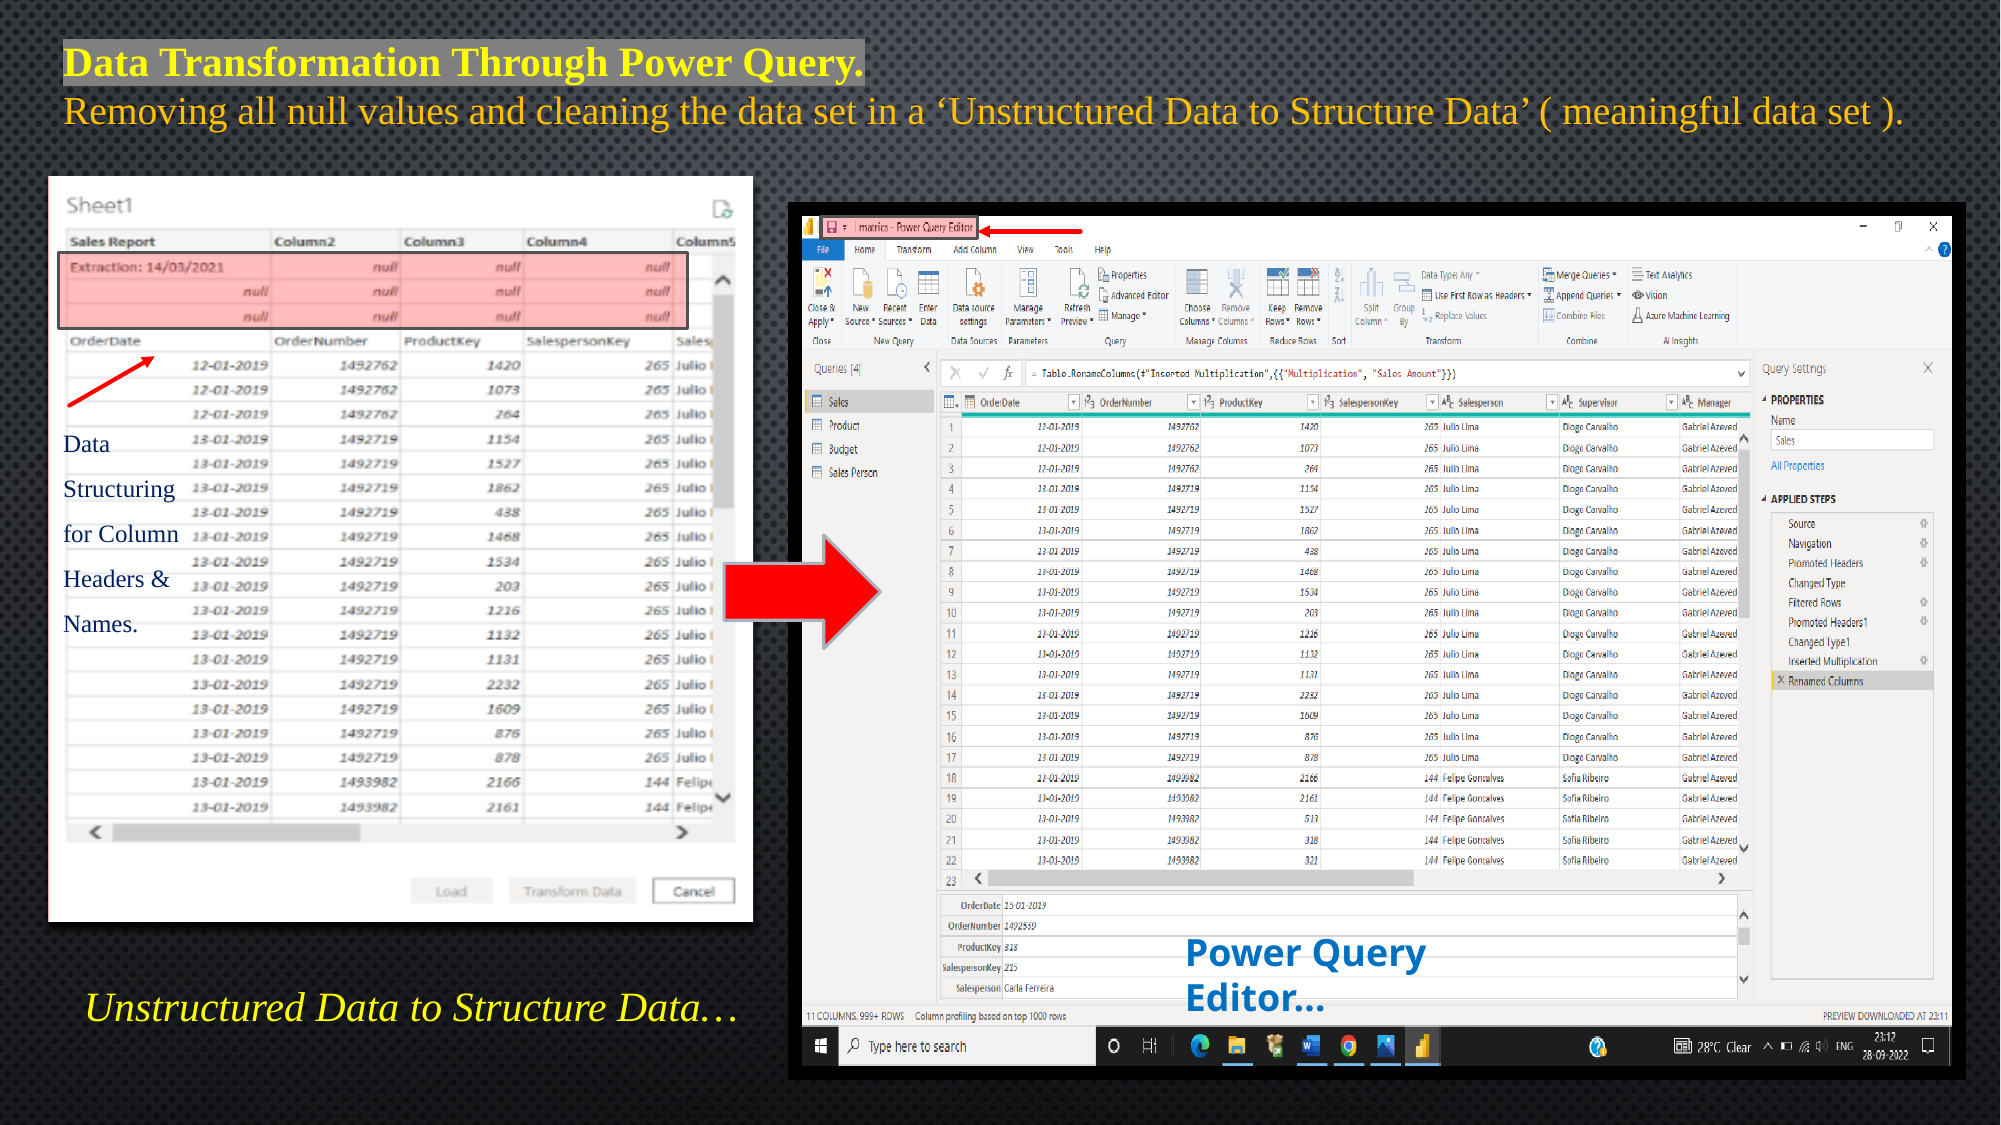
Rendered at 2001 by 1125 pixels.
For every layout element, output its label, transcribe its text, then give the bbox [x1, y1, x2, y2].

text_box [754, 561, 802, 622]
picture [802, 215, 1952, 1067]
picture [48, 175, 754, 922]
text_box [69, 356, 155, 406]
text_box Data Transformation Through Power Query. Removing all null values and cleaning the data set in a ‘Unstructured Data to Structure Data’ ( meaningful data set ). [48, 27, 1929, 140]
text_box Unstructured Data to Structure Data… [69, 972, 758, 1037]
